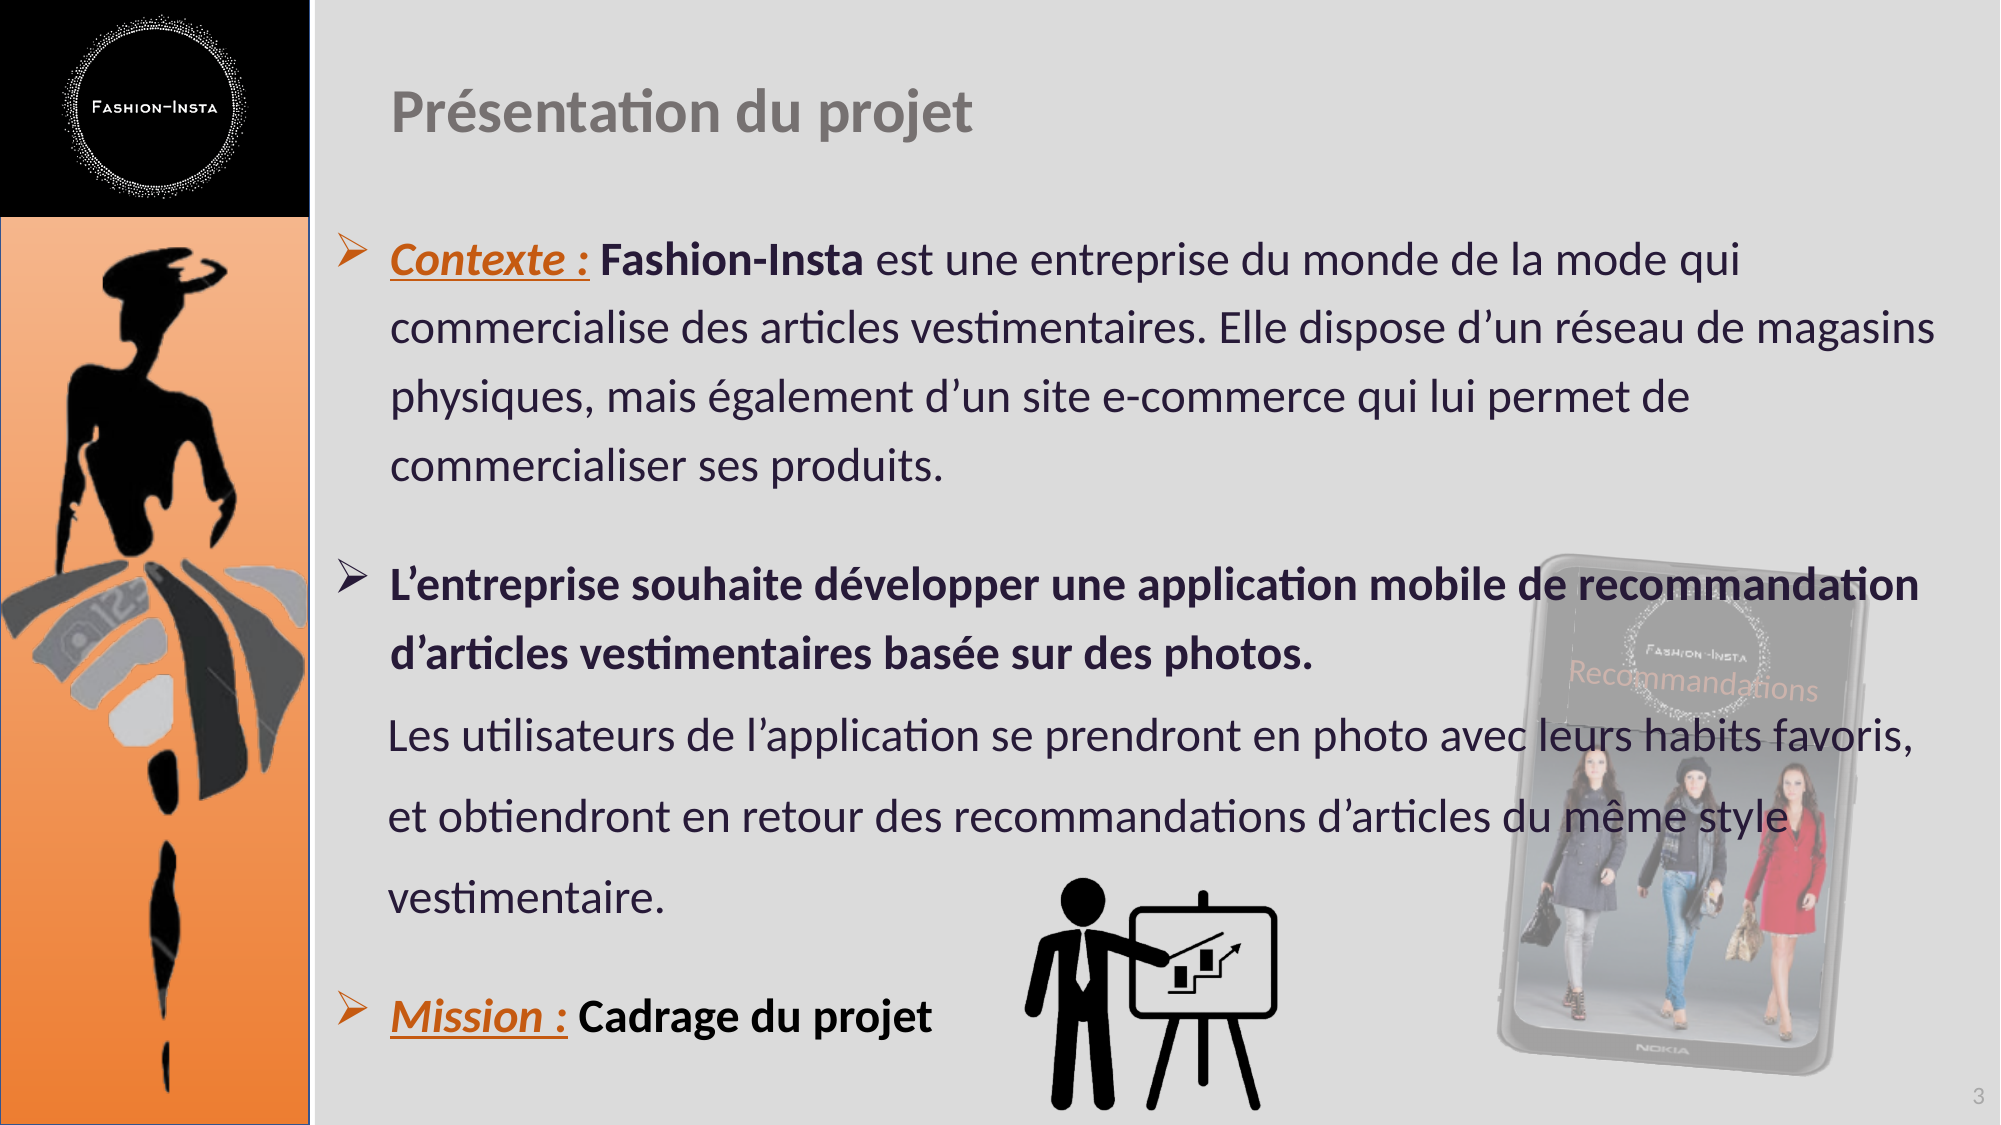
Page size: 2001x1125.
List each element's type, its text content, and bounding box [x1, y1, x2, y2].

slide_number 3 [1924, 1065, 2000, 1125]
text_box Contexte : Fashion-Insta est une entreprise du monde de la mode qui commercialise des articles vestimentaires. Elle dispose d’un réseau de magasins physiques, mais également d’un site e-commerce qui lui permet de commercialiser ses produits. L’entreprise souhaite développer une application mobile de recommandation d’articles vestimentaires basée sur des photos. Les utilisateurs de l’application se prendront en photo avec leurs habits favoris, et obtiendront en retour des recommandations d’articles du même style vestimentaire. Mission : Cadrage du projet [318, 208, 2000, 1050]
picture [1024, 877, 1278, 1111]
text_box Présentation du projet [376, 63, 990, 153]
text_box [0, 0, 310, 1125]
picture [0, 0, 309, 217]
picture [1512, 563, 1855, 1066]
picture [0, 246, 309, 1095]
text_box [314, 0, 2000, 1125]
